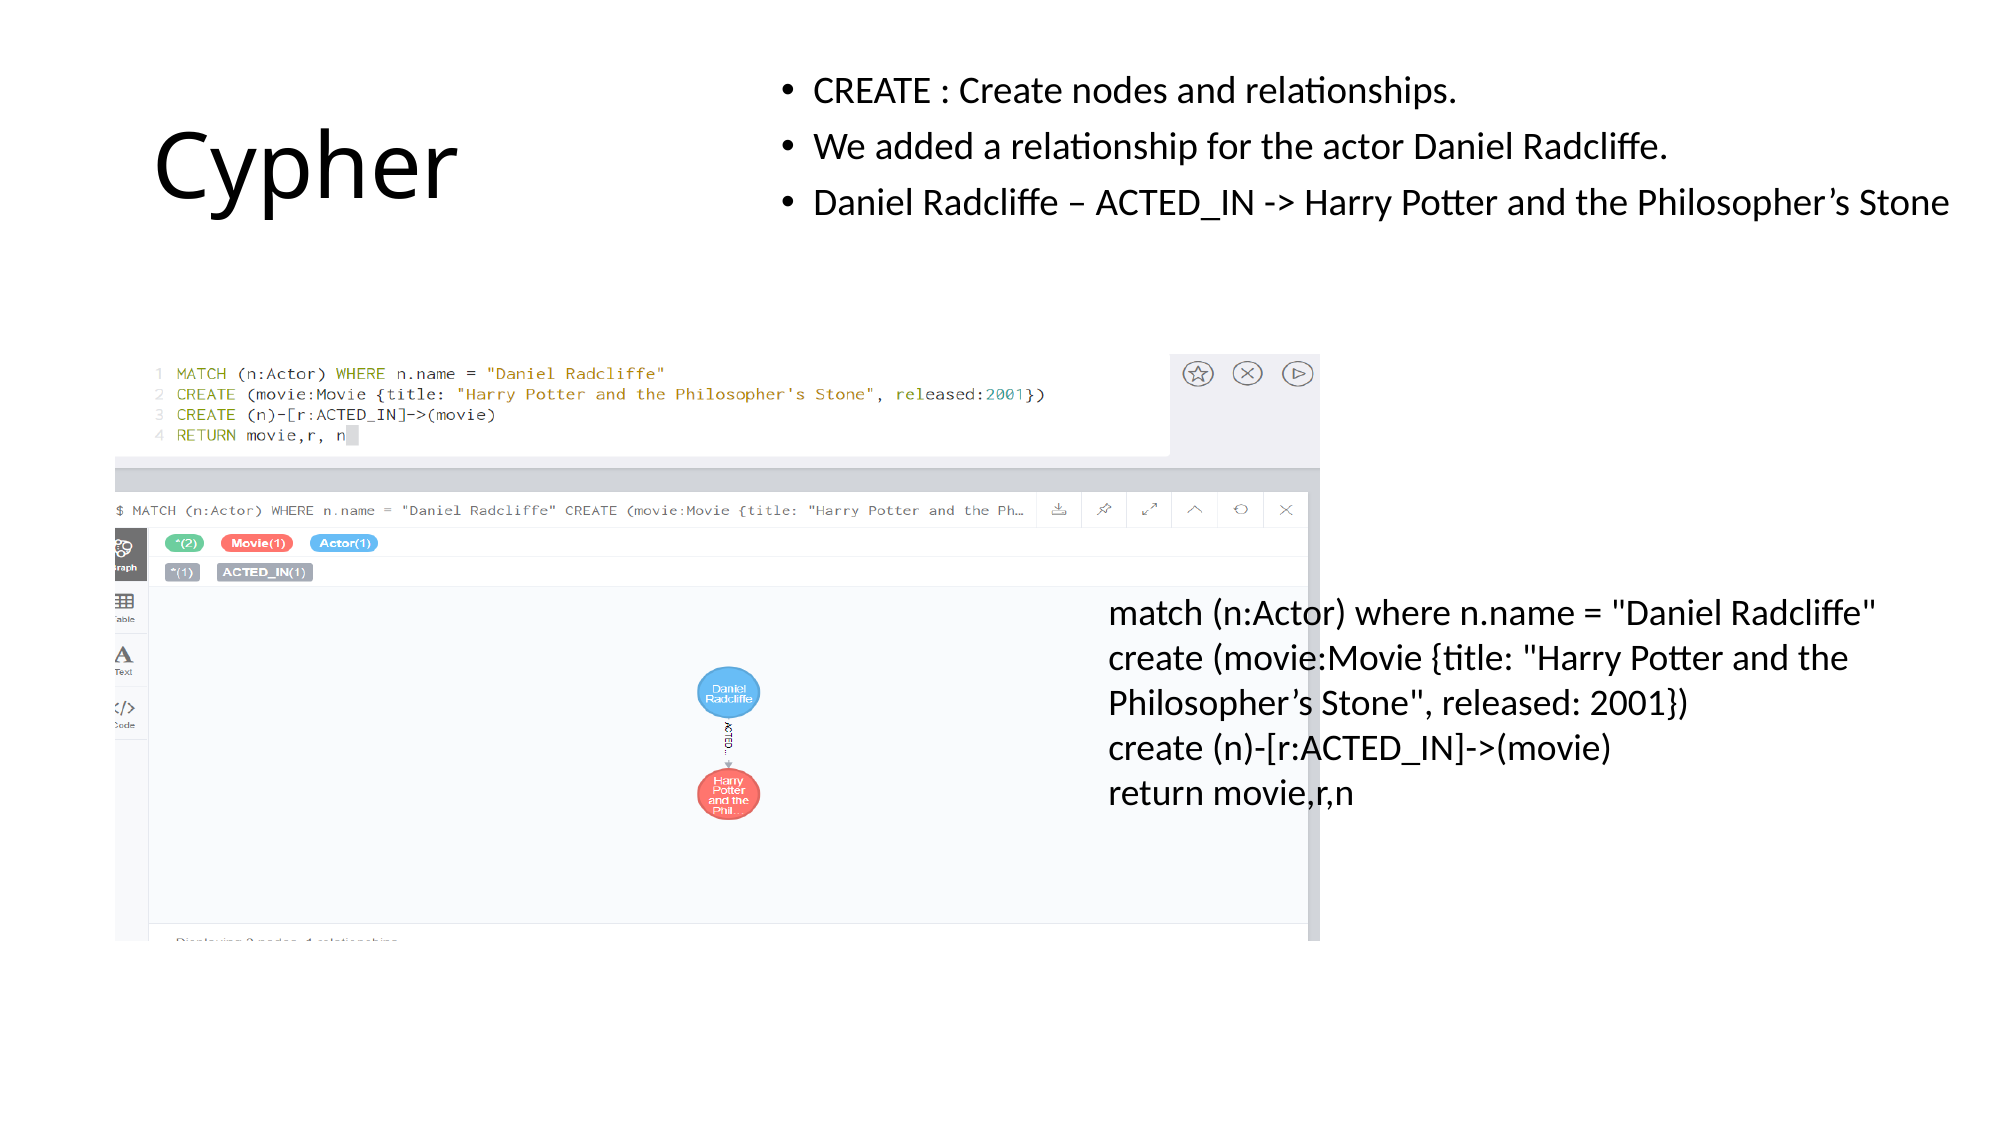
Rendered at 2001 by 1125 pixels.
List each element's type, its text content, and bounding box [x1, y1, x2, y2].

text_box match (n:Actor) where n.name = "Daniel Radcliffe" create (movie:Movie {title: "Harry Potter and the Philosopher’s Stone", released: 2001}) create (n)-[r:ACTED_IN]->(movie) return movie,r,n [1320, 580, 1924, 821]
list CREATE : Create nodes and relationships. We added a relationship for the actor Daniel Radcliffe. Daniel Radcliffe – ACTED_IN -> Harry Potter and the Philosopher’s Stone [766, 62, 1972, 276]
picture [115, 354, 1320, 941]
title Cypher [137, 59, 1863, 278]
